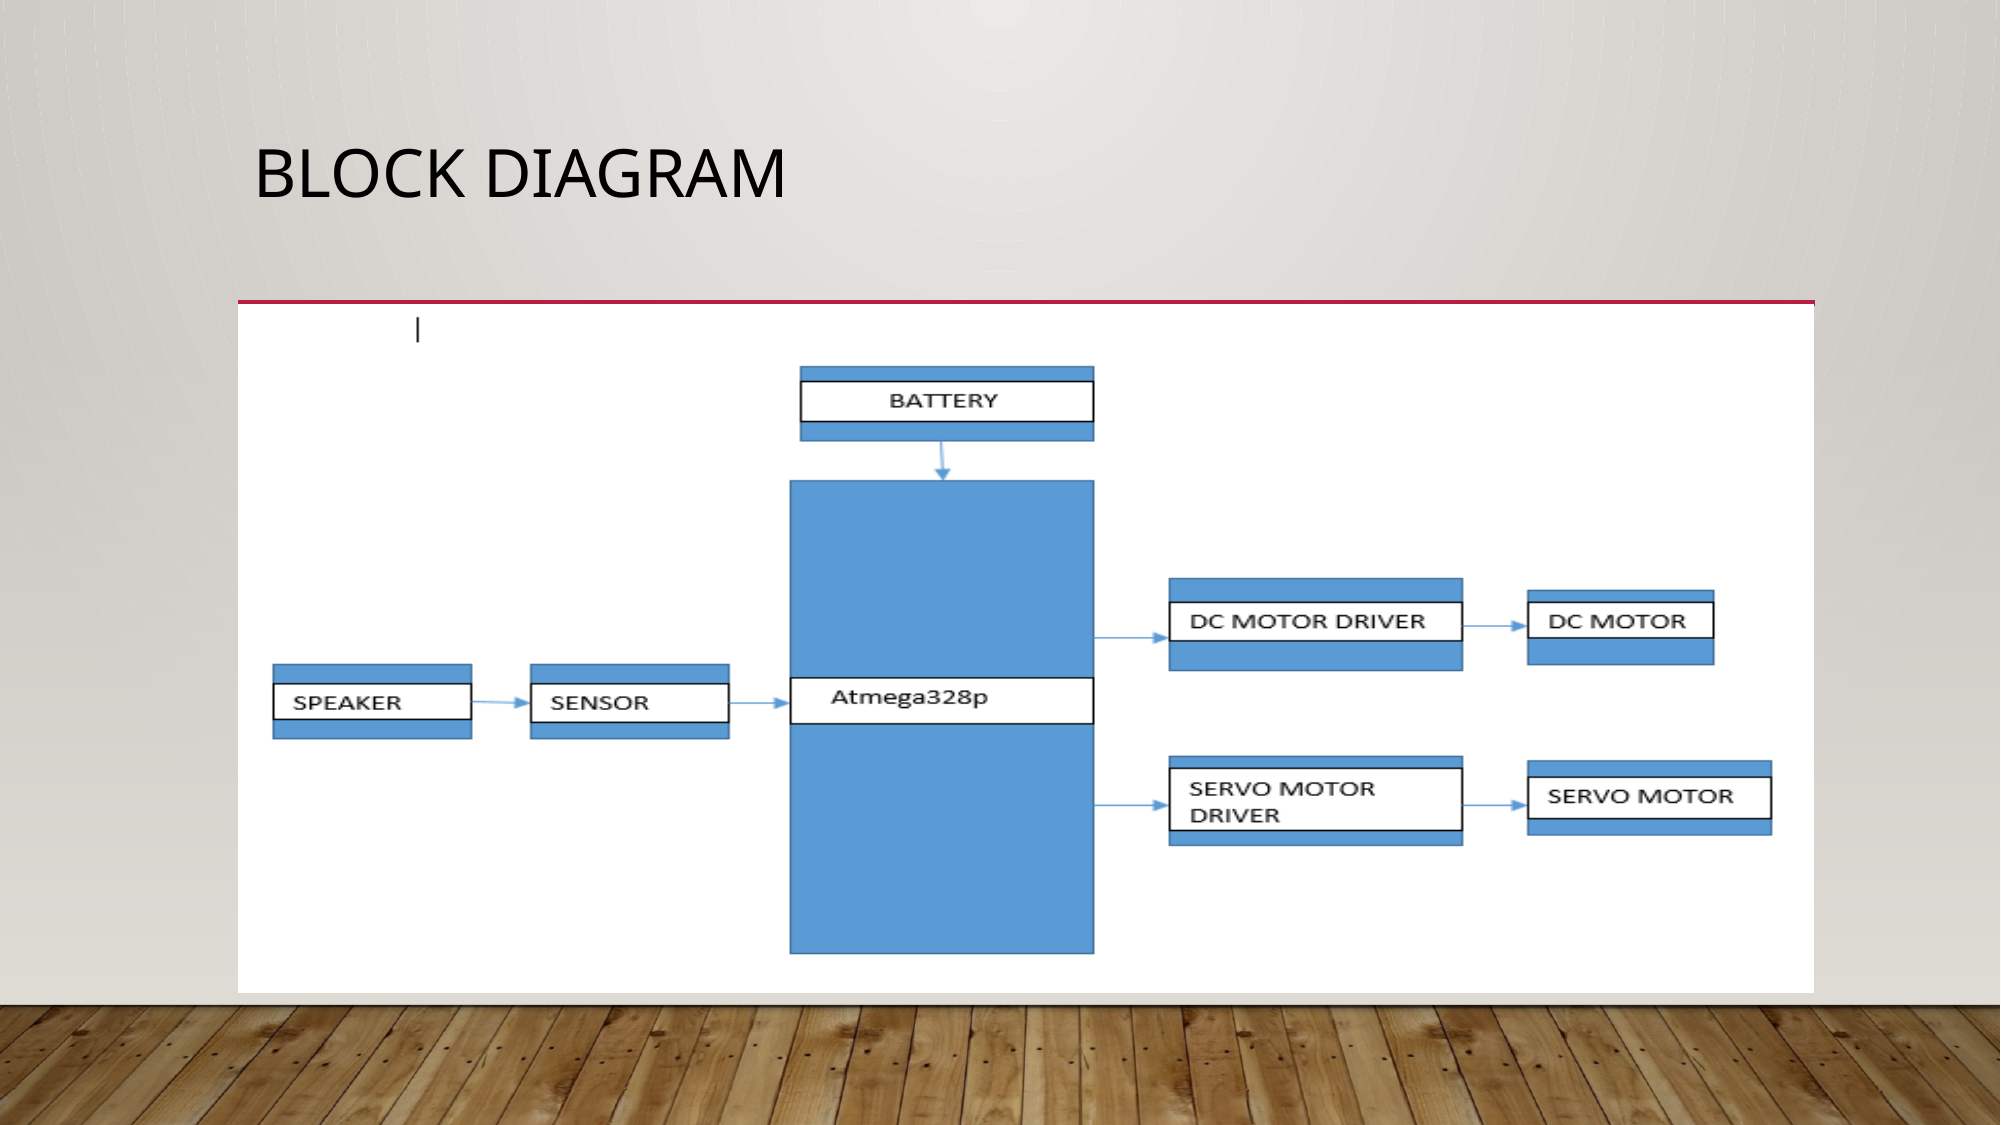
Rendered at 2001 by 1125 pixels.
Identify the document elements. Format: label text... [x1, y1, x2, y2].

title Block diagram [238, 131, 1814, 303]
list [237, 303, 1814, 994]
picture [0, 1005, 2000, 1125]
